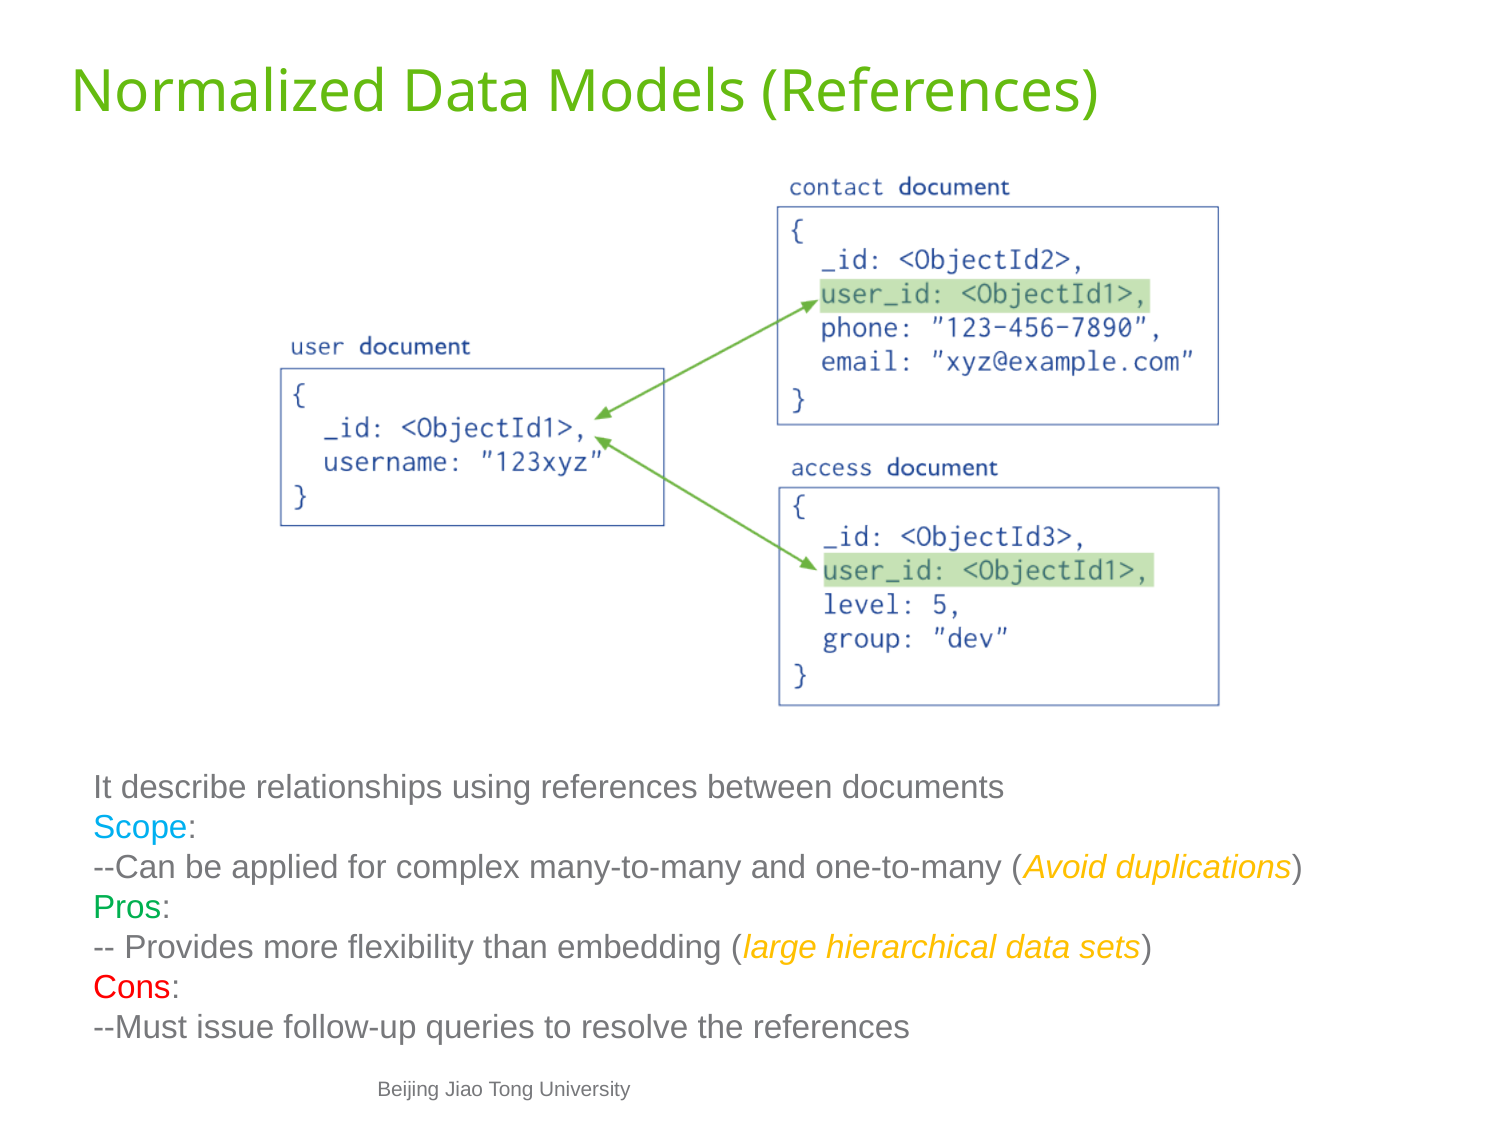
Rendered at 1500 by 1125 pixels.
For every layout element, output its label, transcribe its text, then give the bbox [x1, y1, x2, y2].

title Normalized Data Models (References) [70, 52, 1430, 139]
text_box It describe relationships using references between documents Scope: --Can be applied for complex many-to-many and one-to-many (Avoid duplications) Pros: -- Provides more flexibility than embedding (large hierarchical data sets) Cons: --Must issue follow-up queries to resolve the references [78, 758, 1422, 1053]
picture [268, 152, 1231, 739]
list Beijing Jiao Tong University [263, 1075, 751, 1120]
